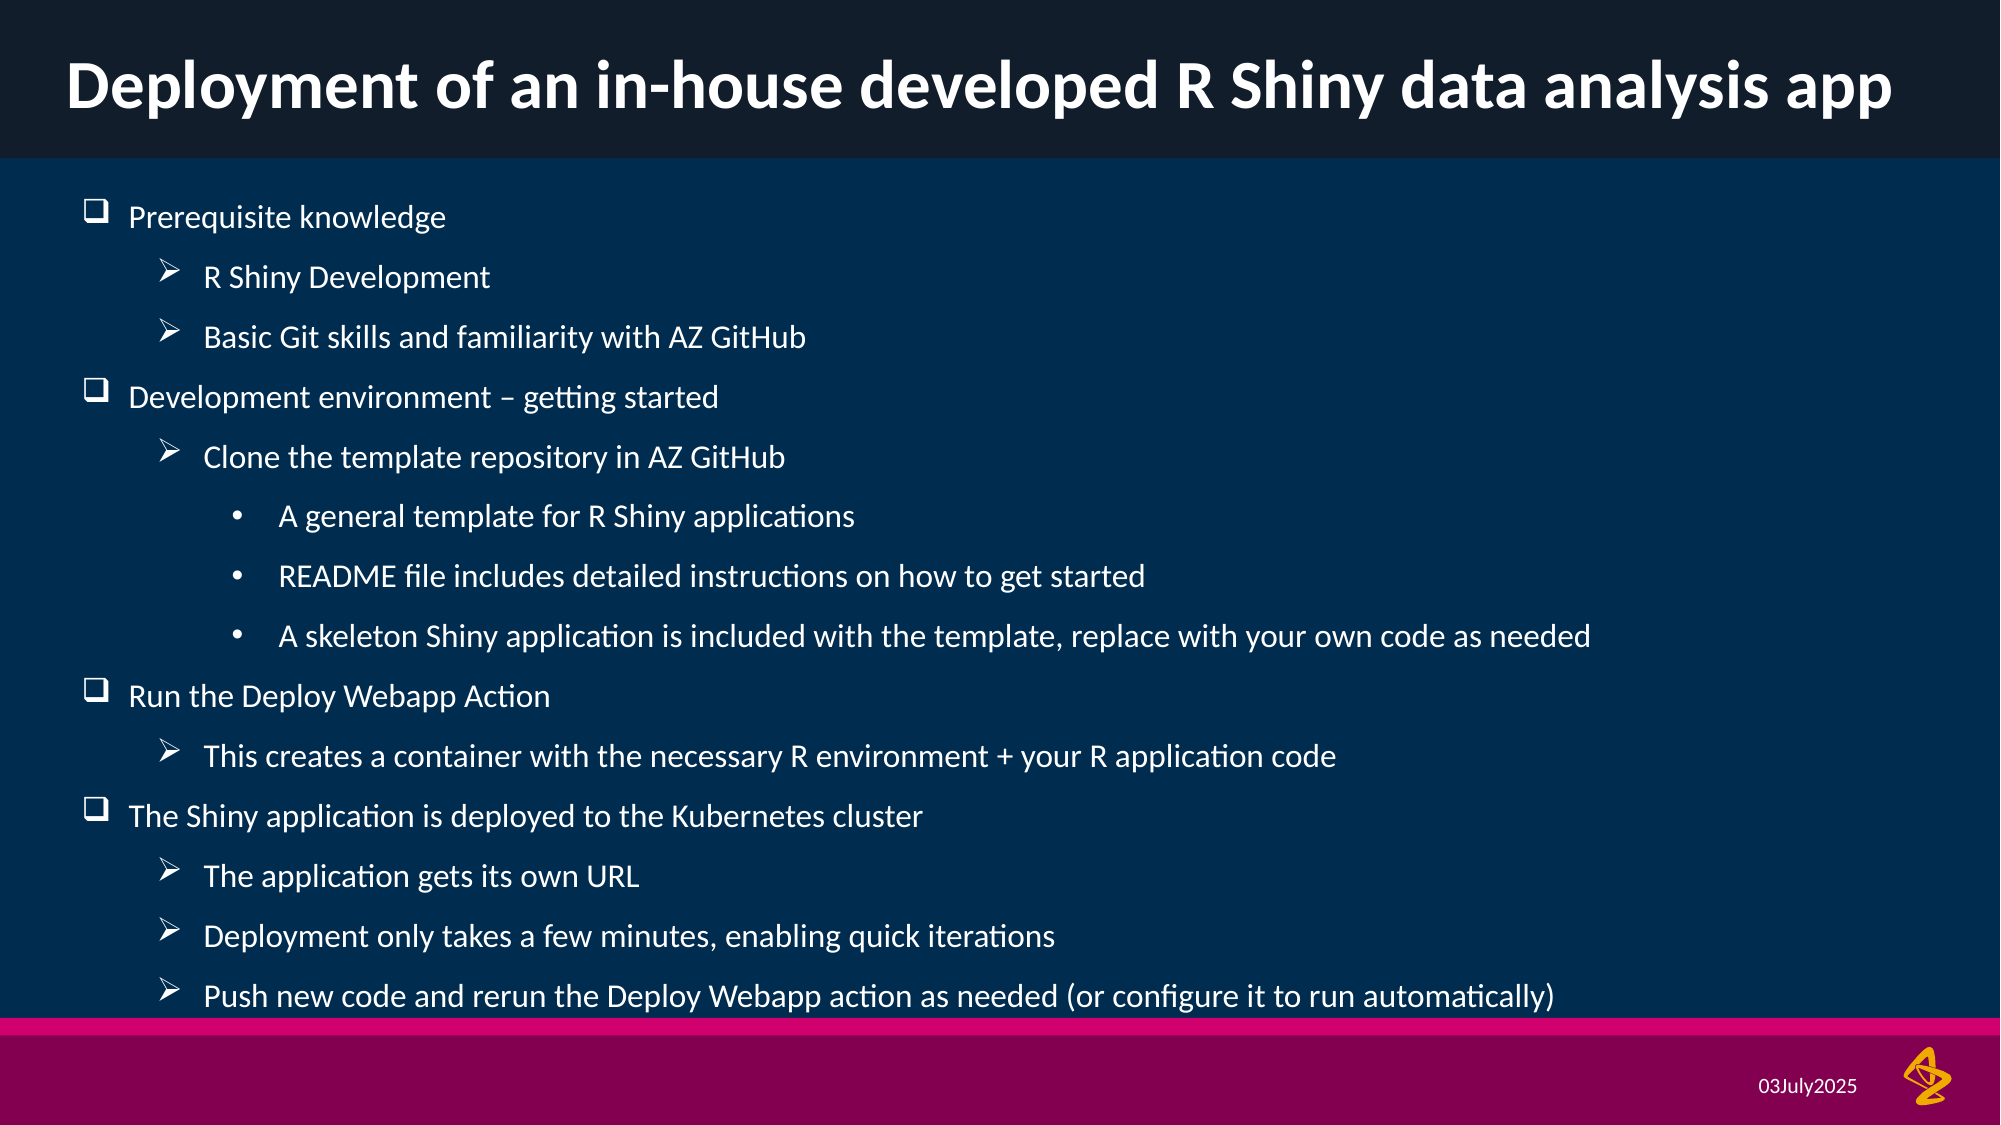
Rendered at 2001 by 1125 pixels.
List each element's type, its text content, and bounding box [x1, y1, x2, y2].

text_box Prerequisite knowledge R Shiny Development Basic Git skills and familiarity with AZ GitHub Development environment – getting started Clone the template repository in AZ GitHub A general template for R Shiny applications README file includes detailed instructions on how to get started A skeleton Shiny application is included with the template, replace with your own code as needed Run the Deploy Webapp Action This creates a container with the necessary R environment + your R application code The Shiny application is deployed to the Kubernetes cluster The application gets its own URL Deployment only takes a few minutes, enabling quick iterations Push new code and rerun the Deploy Webapp action as needed (or configure it to run automatically) [66, 167, 1792, 1022]
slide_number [1662, 1059, 1873, 1110]
title Deployment of an in-house developed R Shiny data analysis app [66, 4, 1933, 159]
